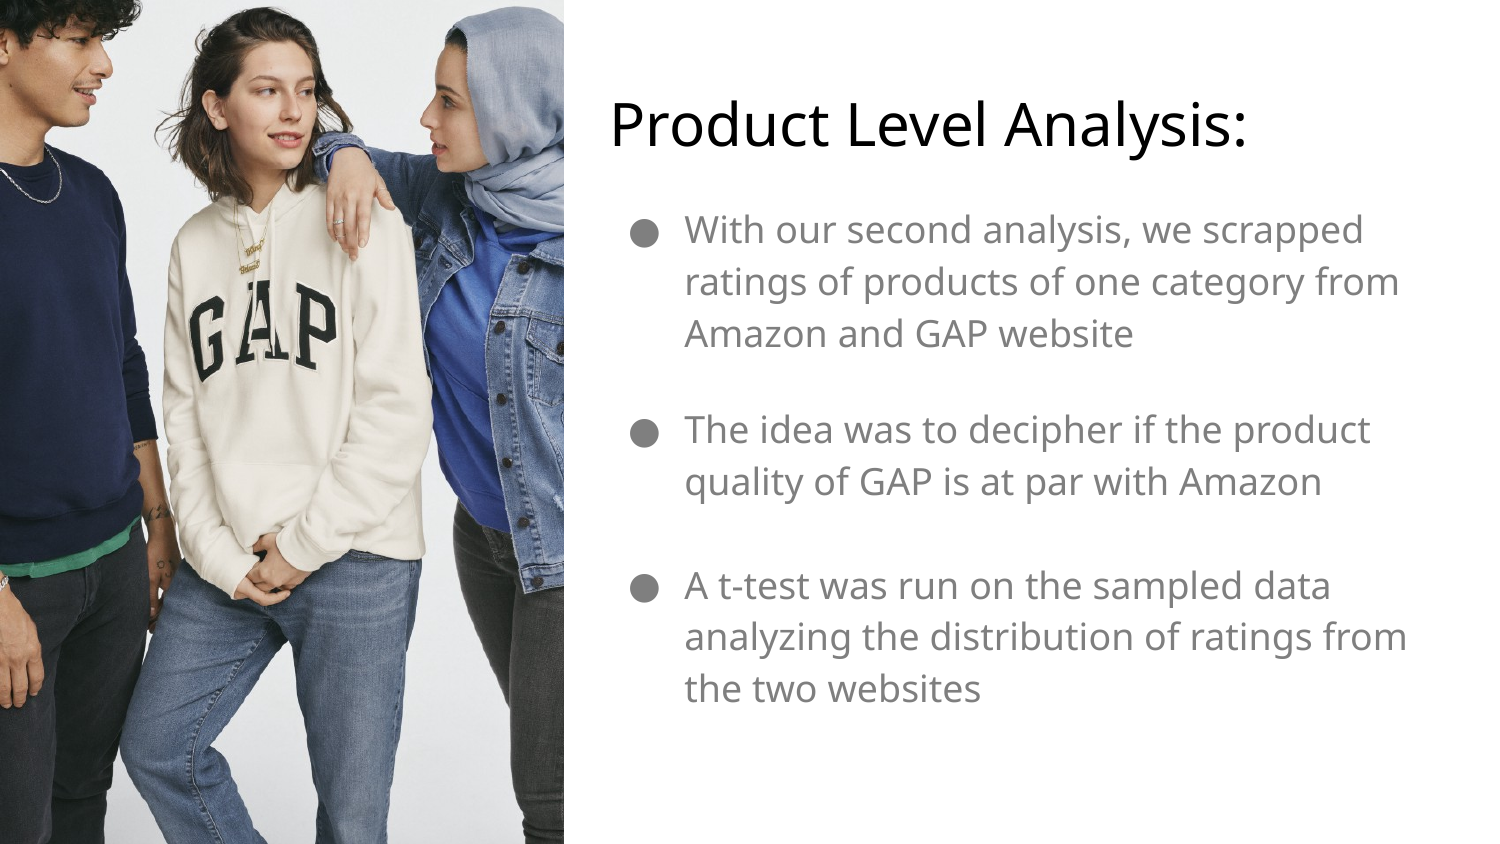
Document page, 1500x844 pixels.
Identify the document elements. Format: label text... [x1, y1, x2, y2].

list With our second analysis, we scrapped ratings of products of one category from Amazon and GAP website The idea was to decipher if the product quality of GAP is at par with Amazon A t-test was run on the sampled data analyzing the distribution of ratings from the two websites [594, 184, 1462, 761]
picture [0, 0, 564, 844]
title Product Level Analysis: [594, 71, 1432, 174]
